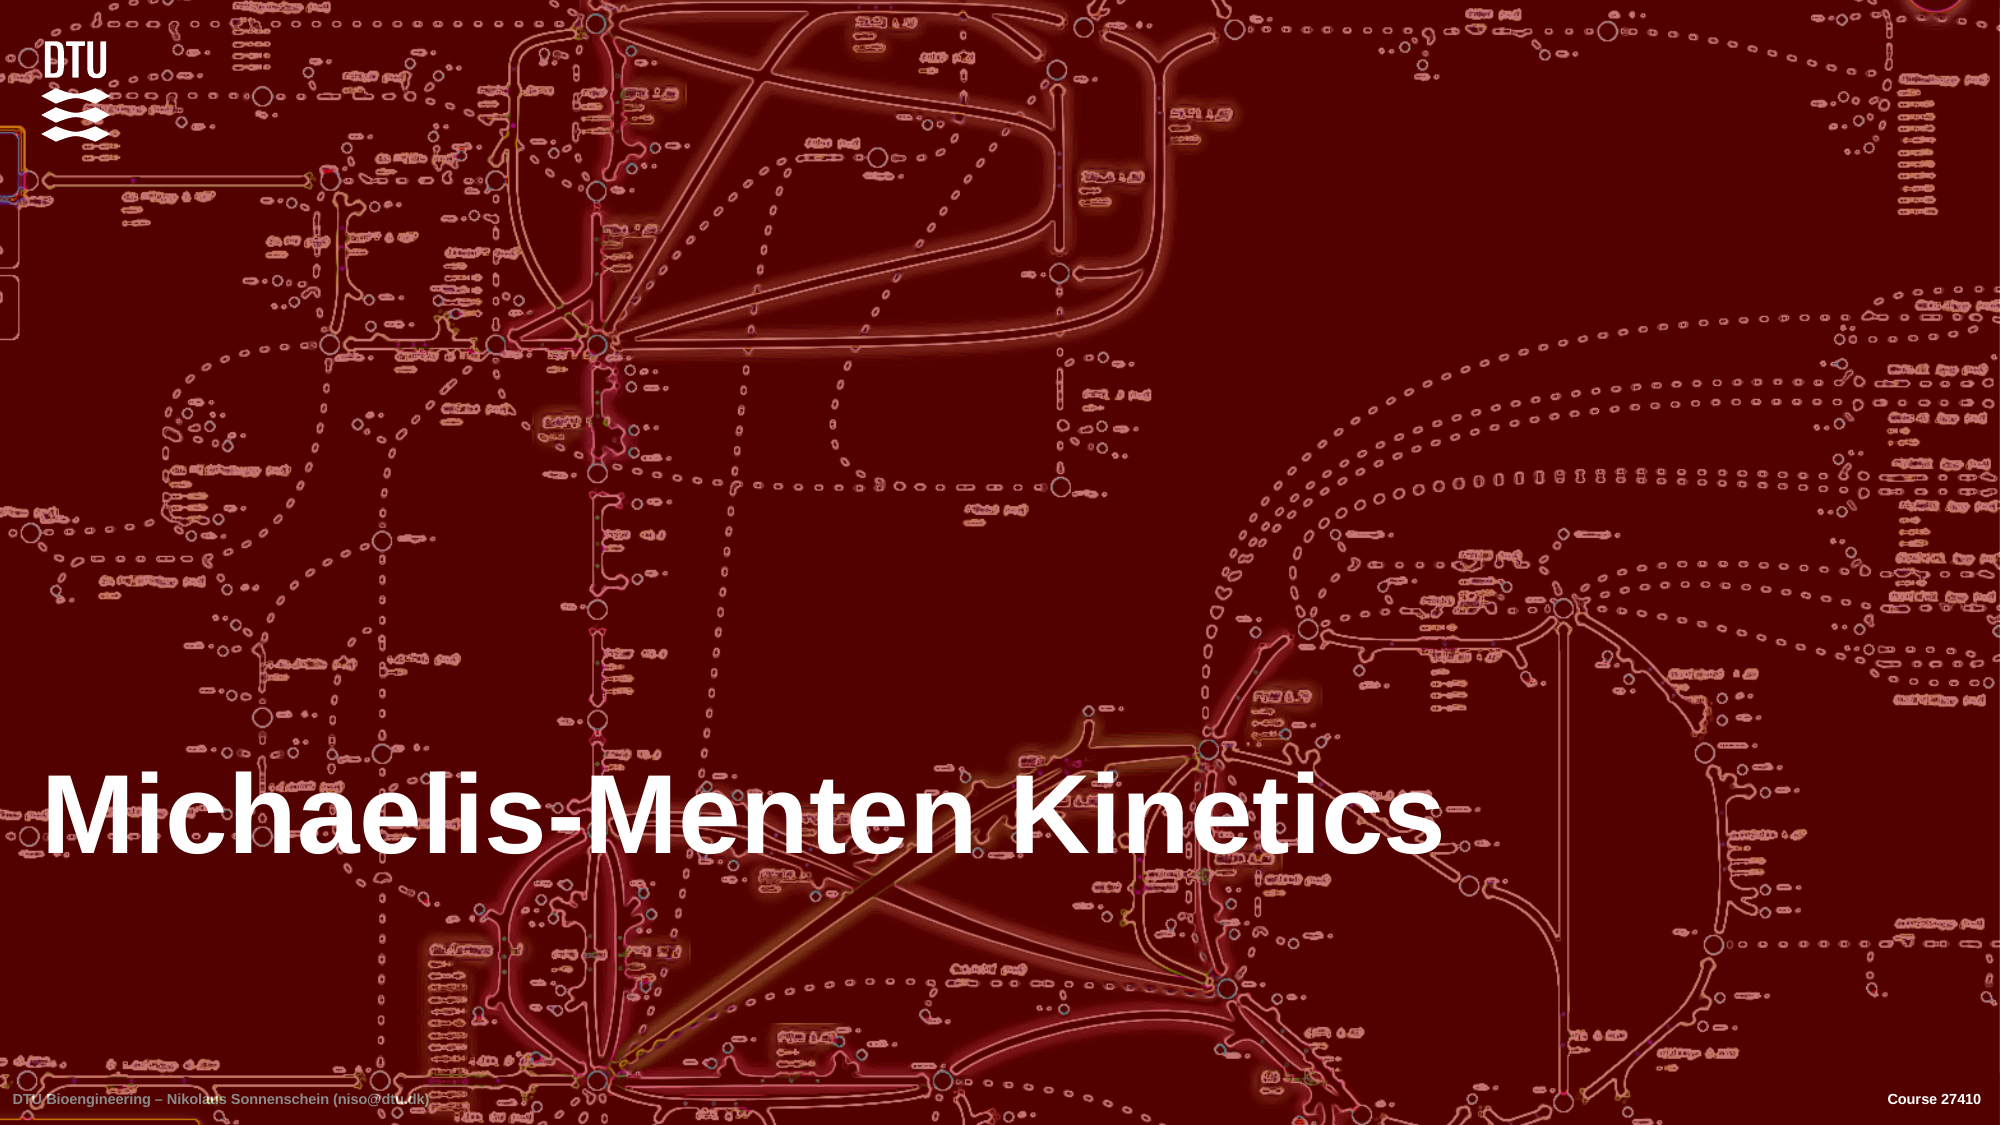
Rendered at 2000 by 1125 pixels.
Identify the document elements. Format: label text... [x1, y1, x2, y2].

slide_number Course 27410 [1887, 1073, 2000, 1125]
title Michaelis-Menten Kinetics [40, 753, 1820, 1026]
